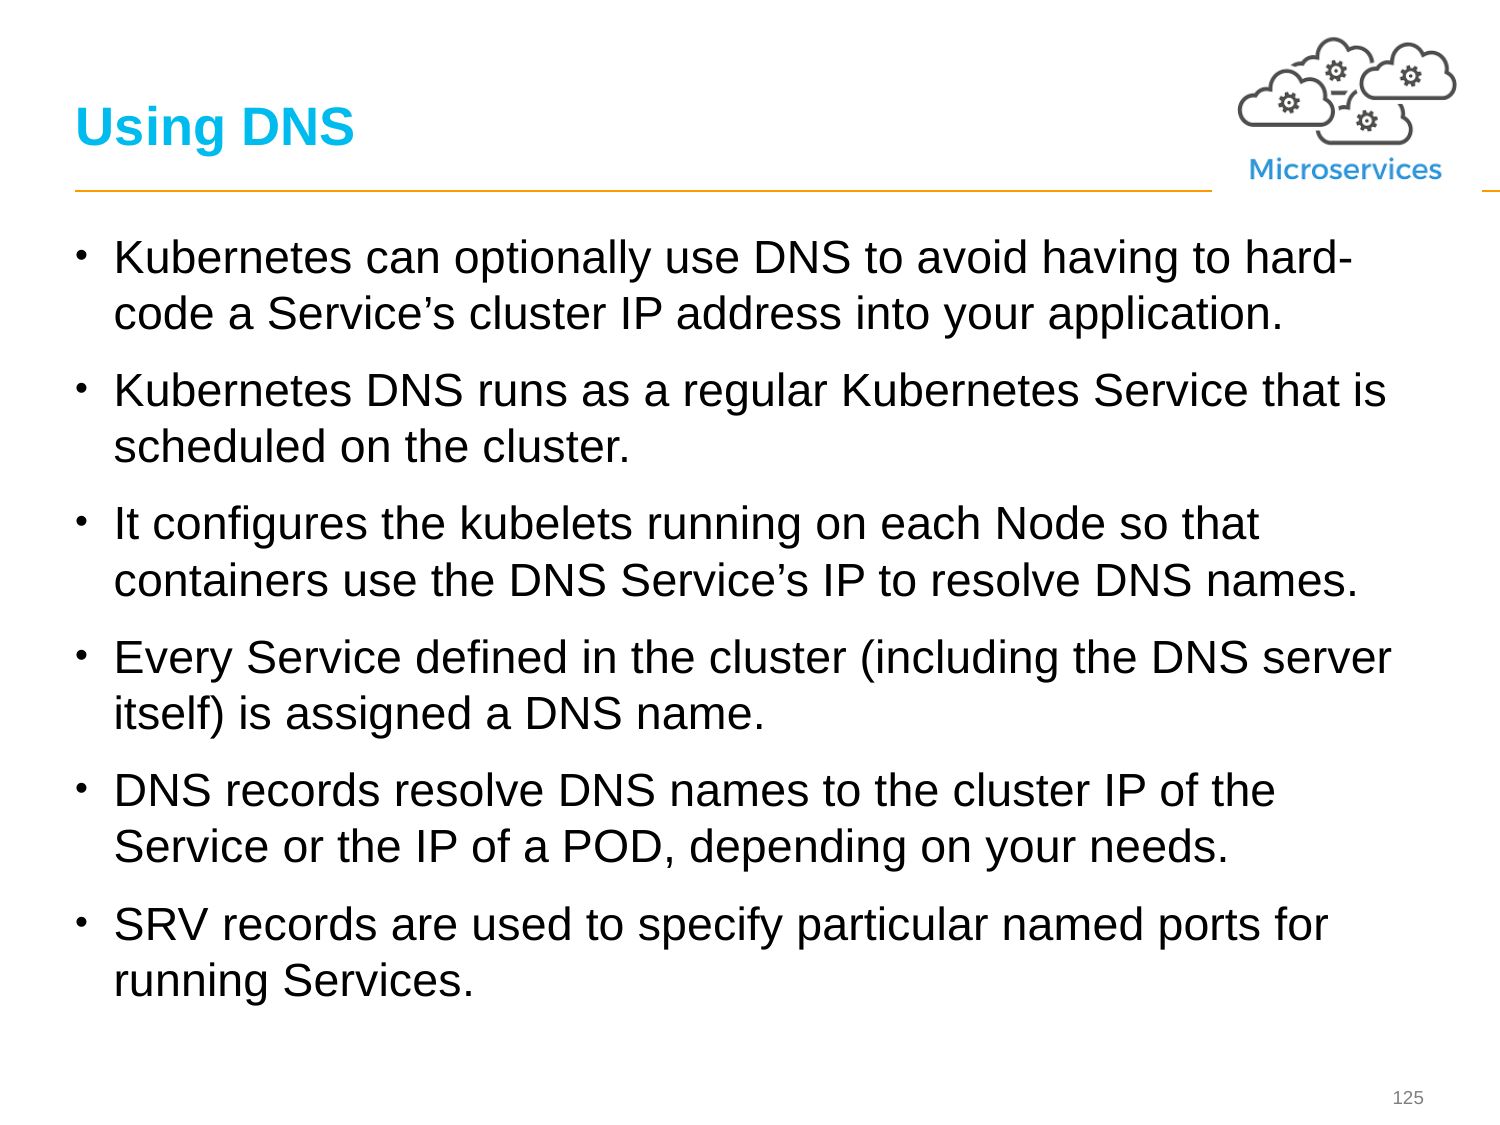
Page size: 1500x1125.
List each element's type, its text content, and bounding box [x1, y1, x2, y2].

list Kubernetes can optionally use DNS to avoid having to hard-code a Service’s cluster IP address into your application. Kubernetes DNS runs as a regular Kubernetes Service that is scheduled on the cluster. It configures the kubelets running on each Node so that containers use the DNS Service’s IP to resolve DNS names. Every Service defined in the cluster (including the DNS server itself) is assigned a DNS name. DNS records resolve DNS names to the cluster IP of the Service or the IP of a POD, depending on your needs. SRV records are used to specify particular named ports for running Services. [75, 226, 1425, 1018]
title Using DNS [75, 27, 1422, 157]
picture [1212, 1, 1482, 203]
